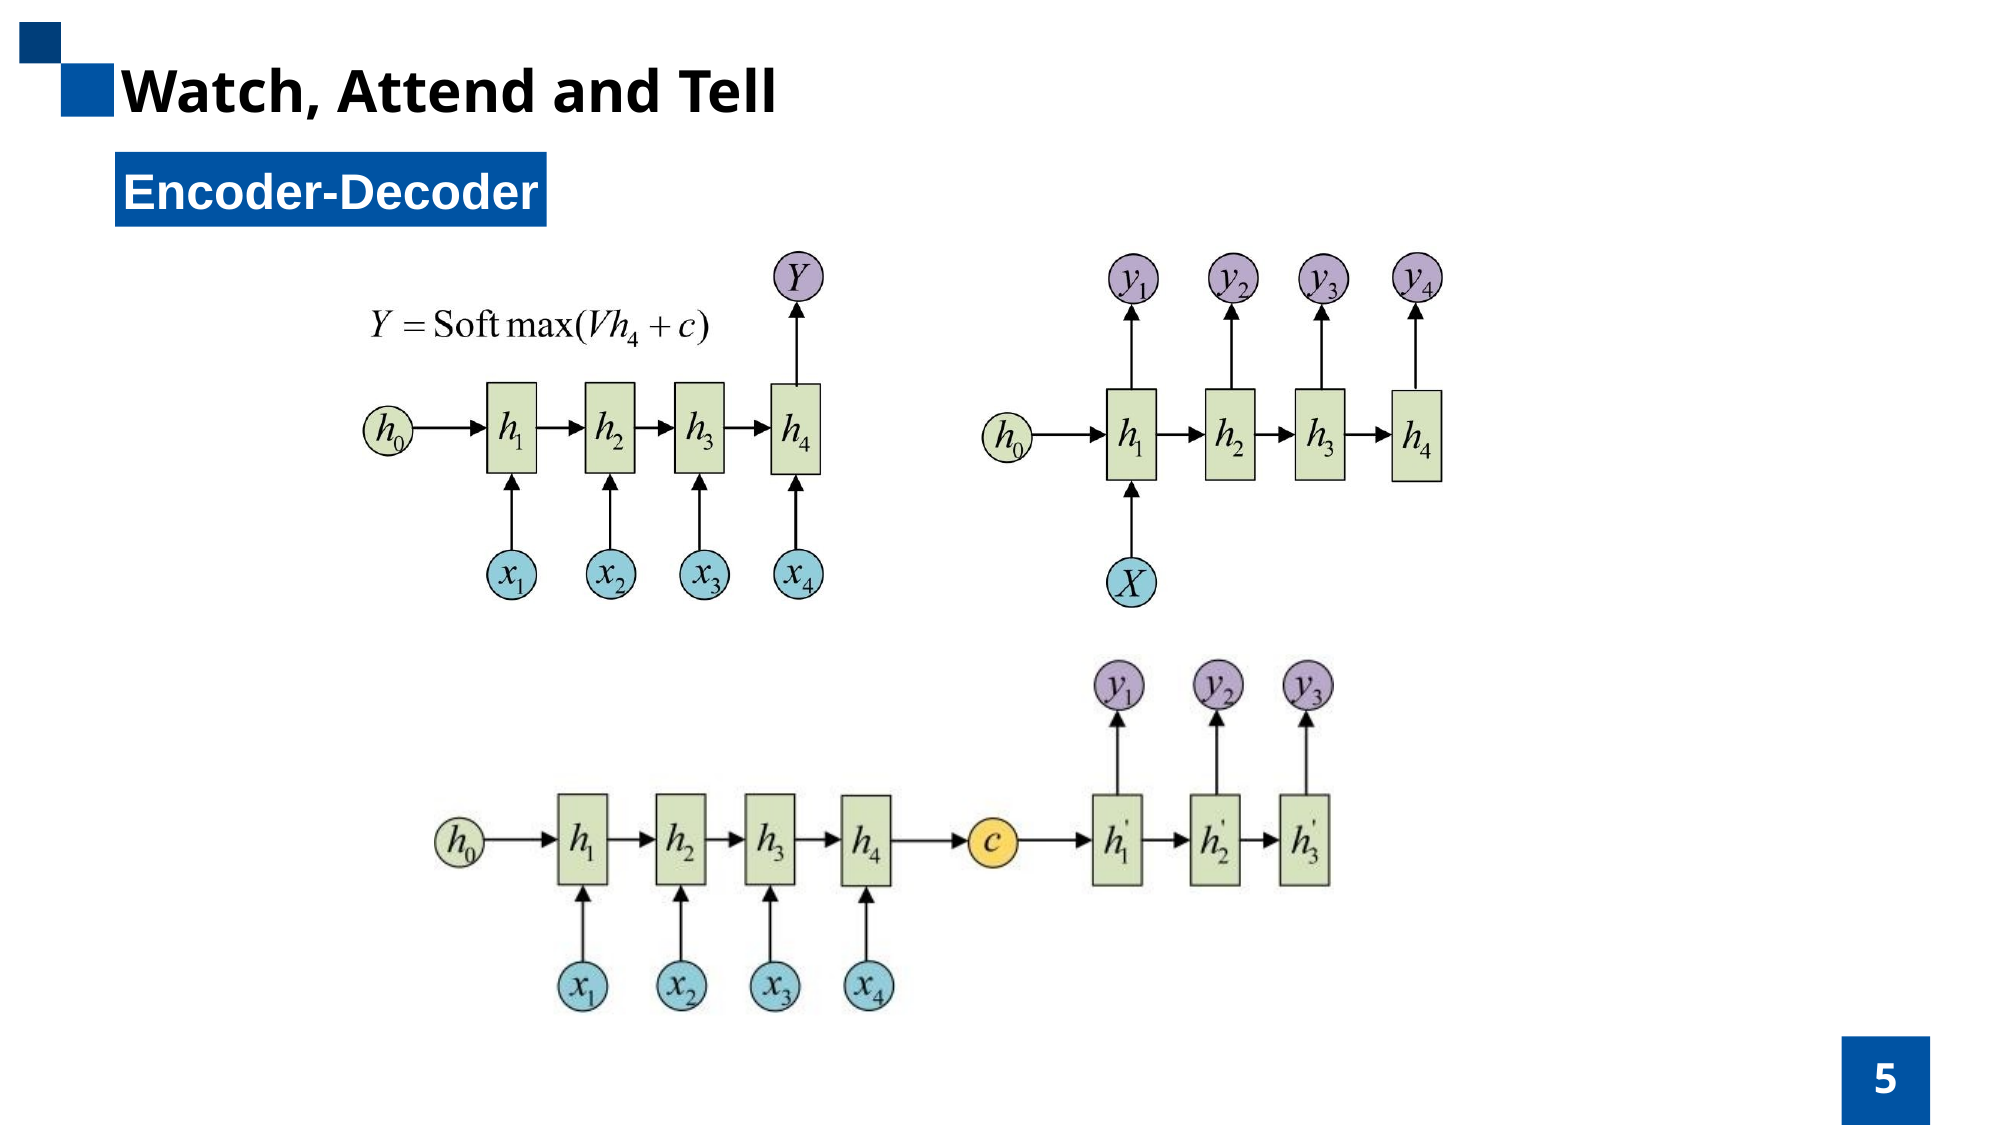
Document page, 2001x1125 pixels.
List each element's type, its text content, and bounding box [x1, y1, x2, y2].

text_box Encoder-Decoder [115, 151, 547, 227]
text_box Watch, Attend and Tell [114, 47, 1398, 132]
picture [434, 654, 1334, 1016]
slide_number 5 [1862, 1047, 1910, 1114]
picture [362, 249, 824, 604]
picture [981, 246, 1443, 608]
